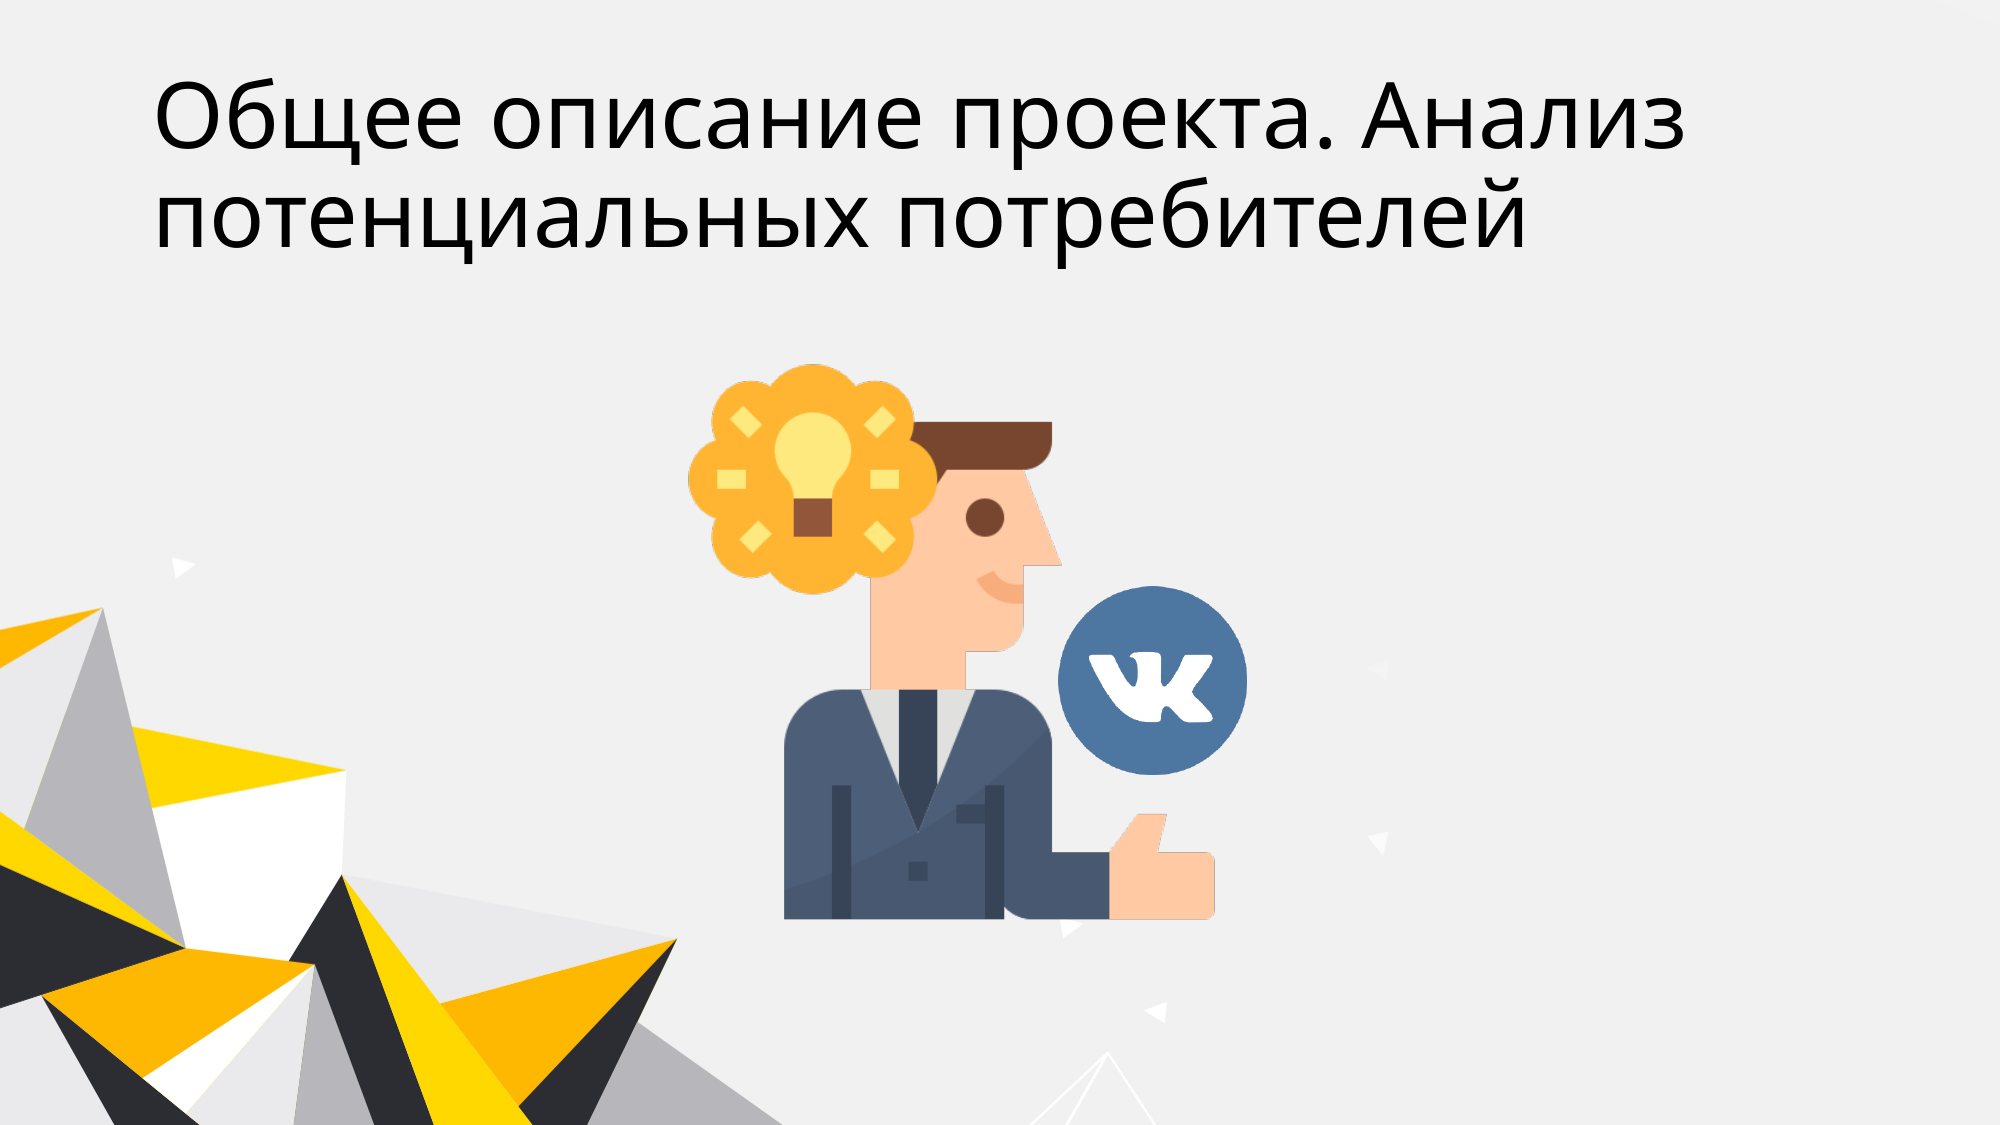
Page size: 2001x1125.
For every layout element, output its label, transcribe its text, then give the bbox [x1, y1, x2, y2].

picture [0, 0, 2000, 1125]
title Общее описание проекта. Анализ потенциальных потребителей [137, 59, 1863, 278]
